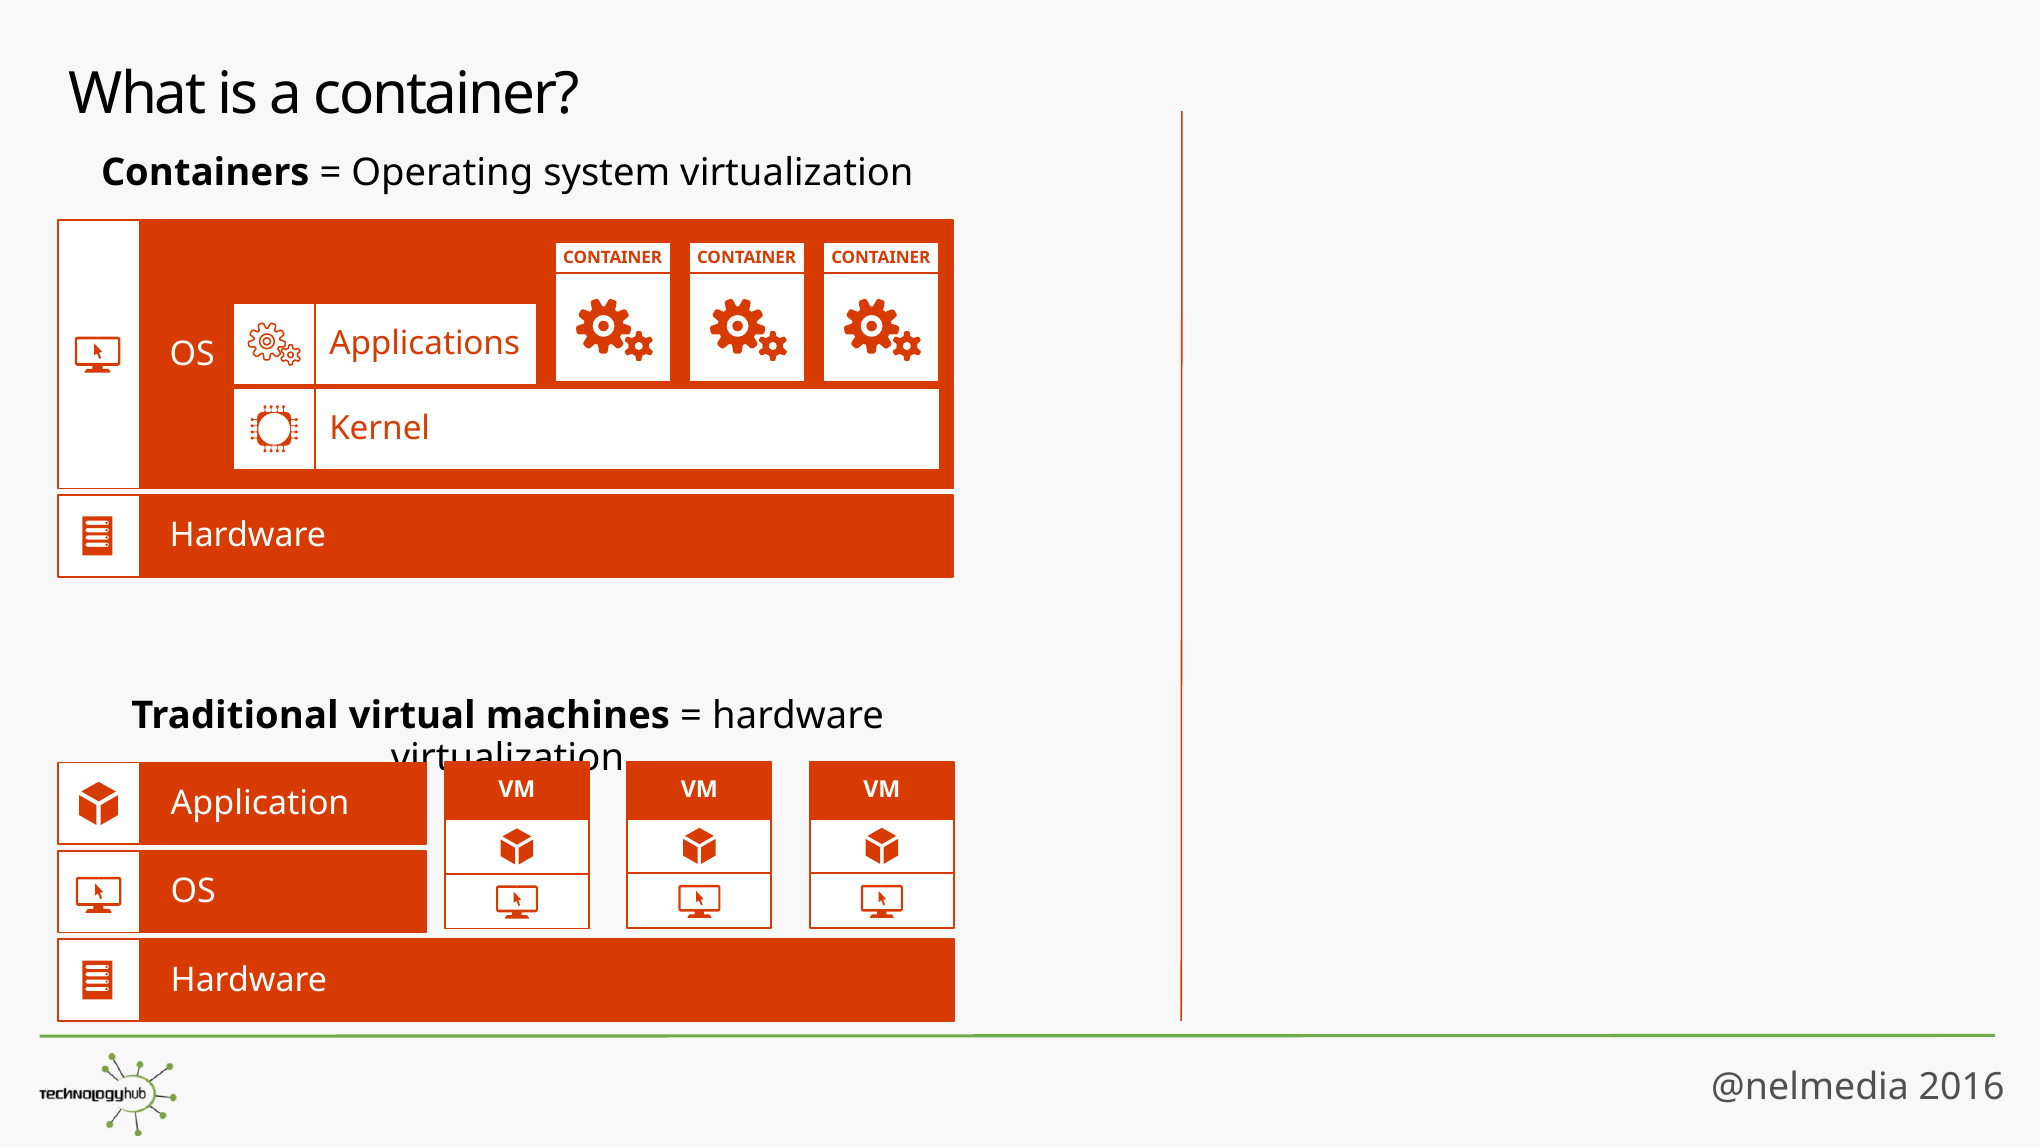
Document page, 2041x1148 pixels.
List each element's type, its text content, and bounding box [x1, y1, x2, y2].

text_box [57, 850, 141, 933]
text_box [554, 242, 671, 383]
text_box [232, 387, 316, 470]
text_box [57, 494, 141, 578]
text_box Containers = Operating system virtualization [20, 152, 995, 219]
picture [20, 1048, 189, 1139]
text_box OS [141, 850, 427, 933]
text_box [444, 761, 955, 929]
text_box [57, 938, 141, 1022]
text_box Hardware [141, 494, 954, 578]
text_box Traditional virtual machines = hardware virtualization [20, 696, 995, 803]
text_box OS [141, 219, 954, 489]
text_box Kernel [316, 387, 941, 470]
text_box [57, 762, 141, 845]
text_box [232, 302, 316, 385]
text_box Hardware [141, 938, 955, 1022]
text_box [688, 242, 805, 383]
text_box Applications [316, 302, 538, 386]
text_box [81, 516, 113, 556]
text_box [74, 336, 121, 373]
title What is a container? [45, 48, 1996, 199]
text_box [57, 219, 141, 489]
text_box Application [141, 762, 427, 845]
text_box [822, 242, 939, 383]
